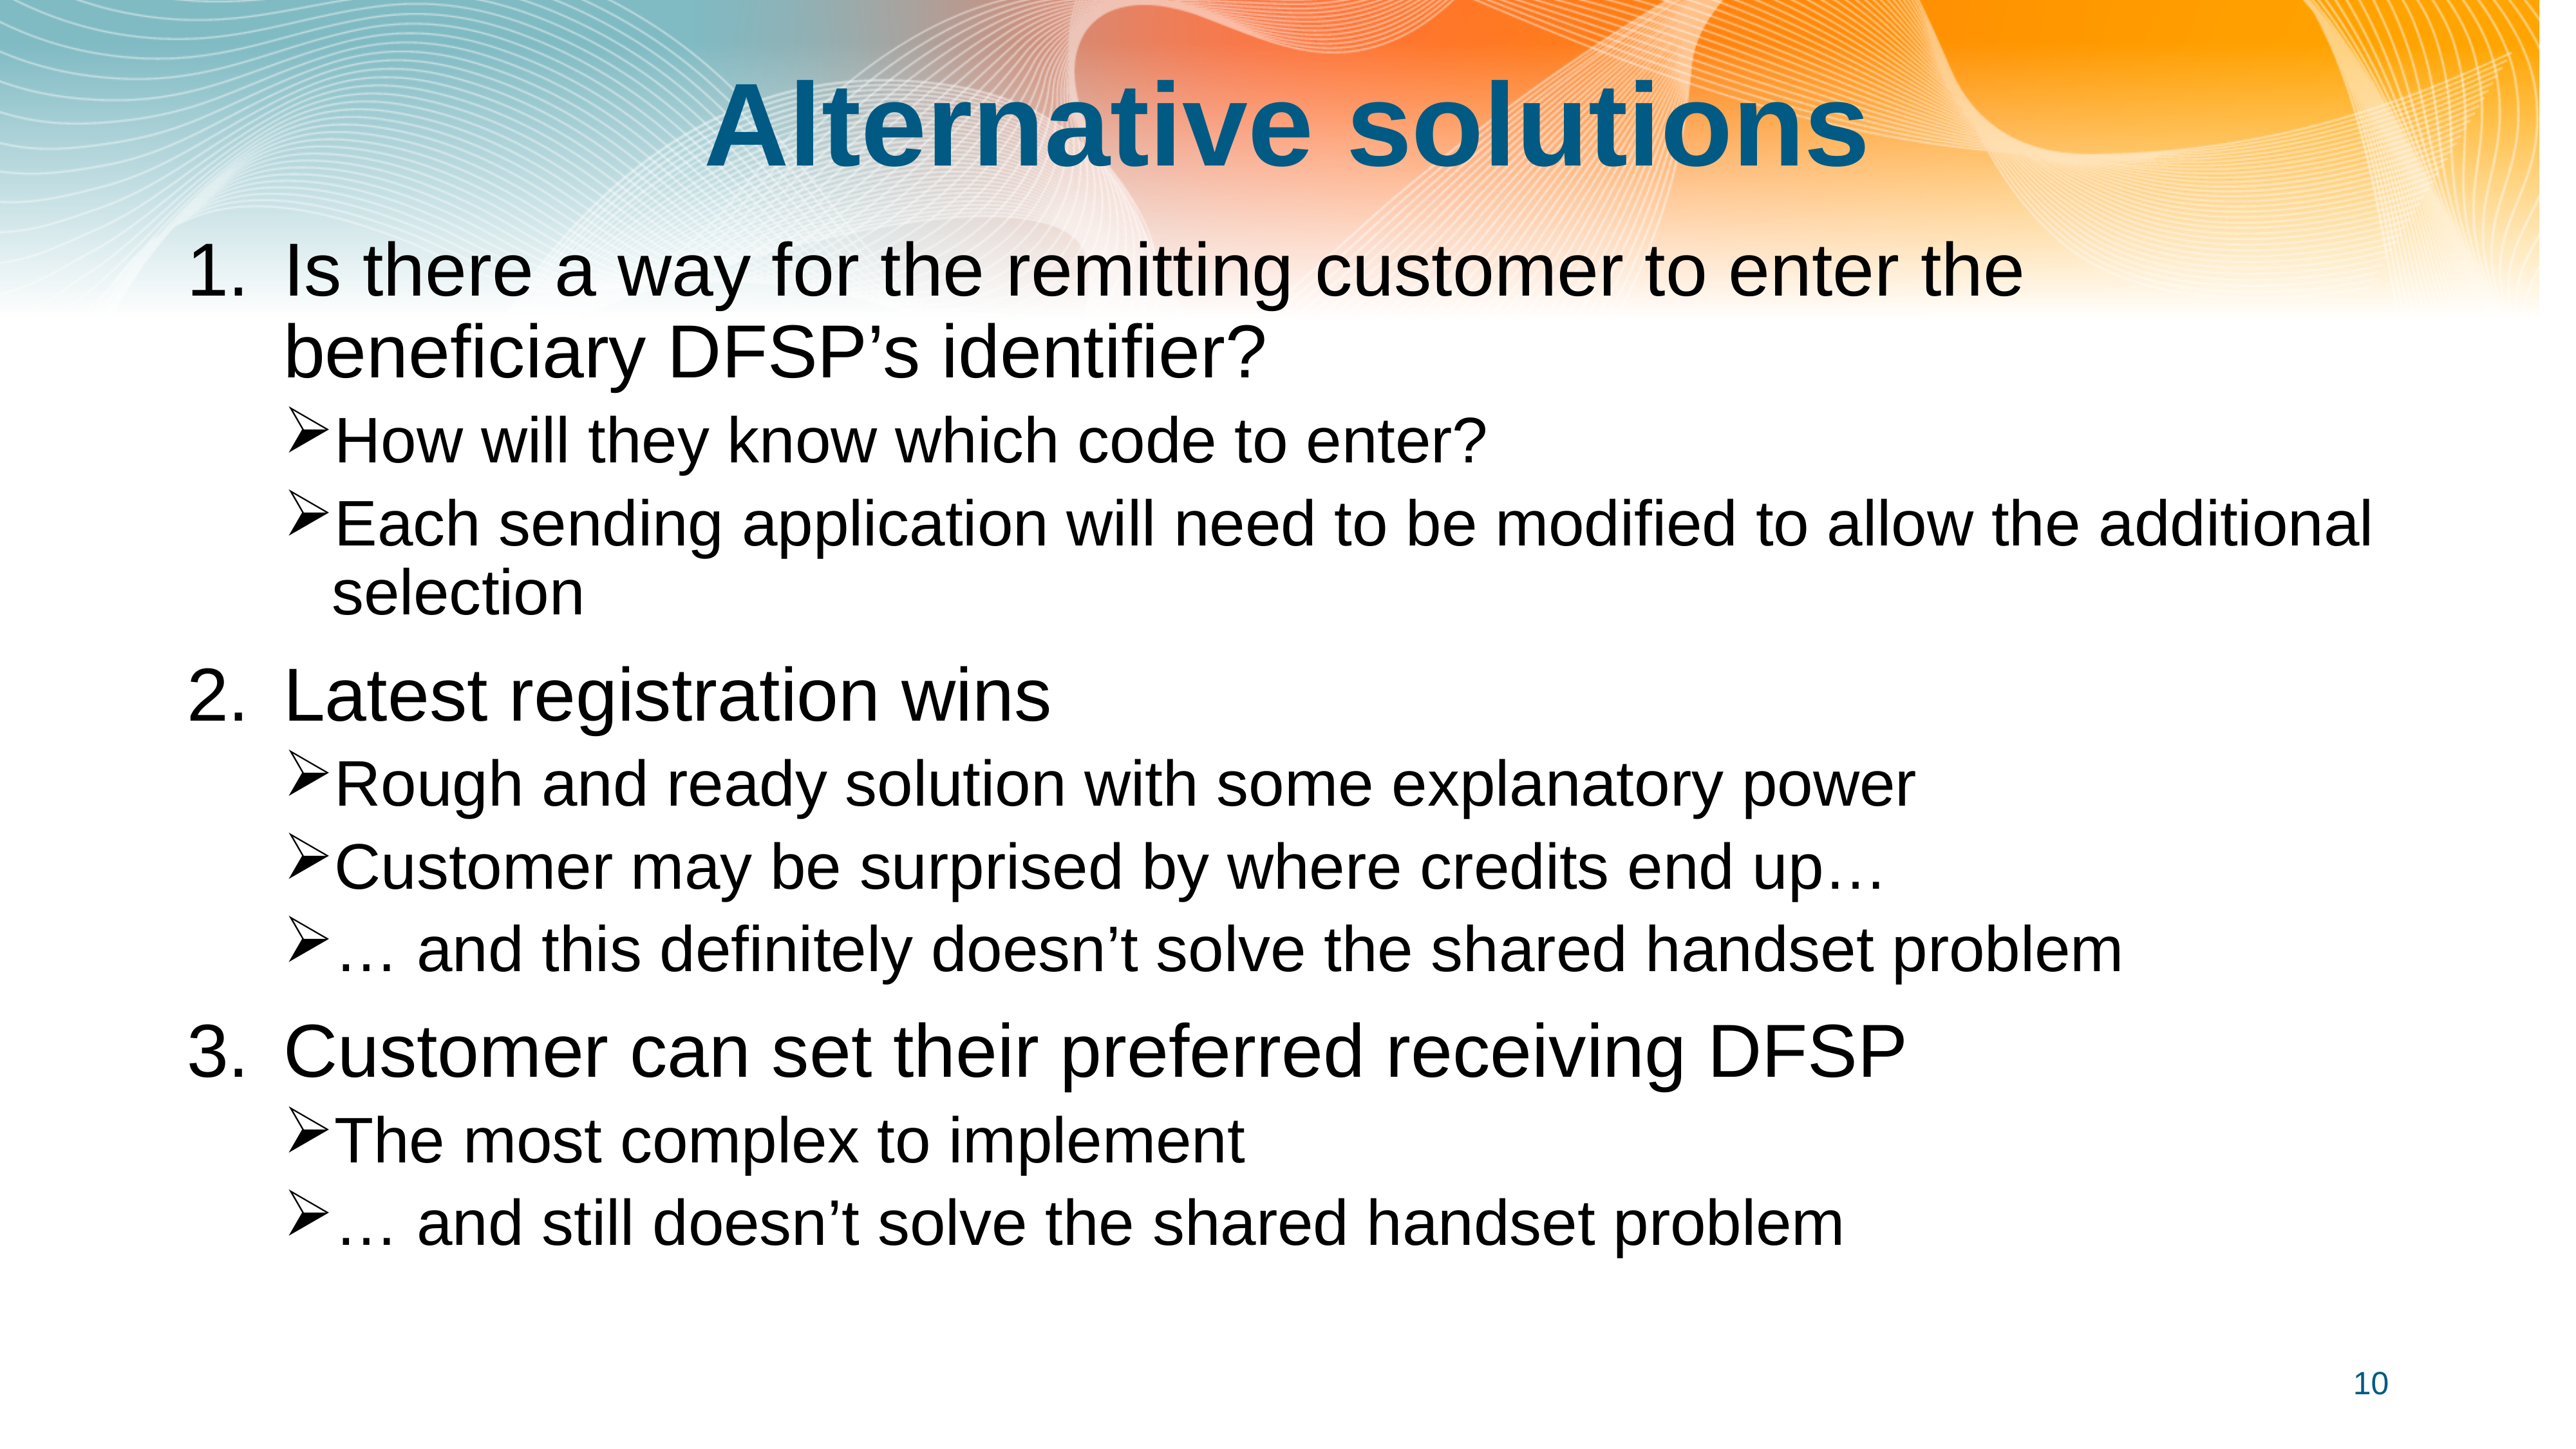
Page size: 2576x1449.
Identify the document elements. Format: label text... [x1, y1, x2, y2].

list Is there a way for the remitting customer to enter the beneficiary DFSP’s identifier? How will they know which code to enter? Each sending application will need to be modified to allow the additional selection Latest registration wins Rough and ready solution with some explanatory power Customer may be surprised by where credits end up… … and this definitely doesn’t solve the shared handset problem Customer can set their preferred receiving DFSP The most complex to implement … and still doesn’t solve the shared handset problem [177, 226, 2399, 1305]
slide_number 10 [1819, 1343, 2399, 1421]
picture [0, 0, 2540, 1417]
title Alternative solutions [60, 48, 2516, 207]
